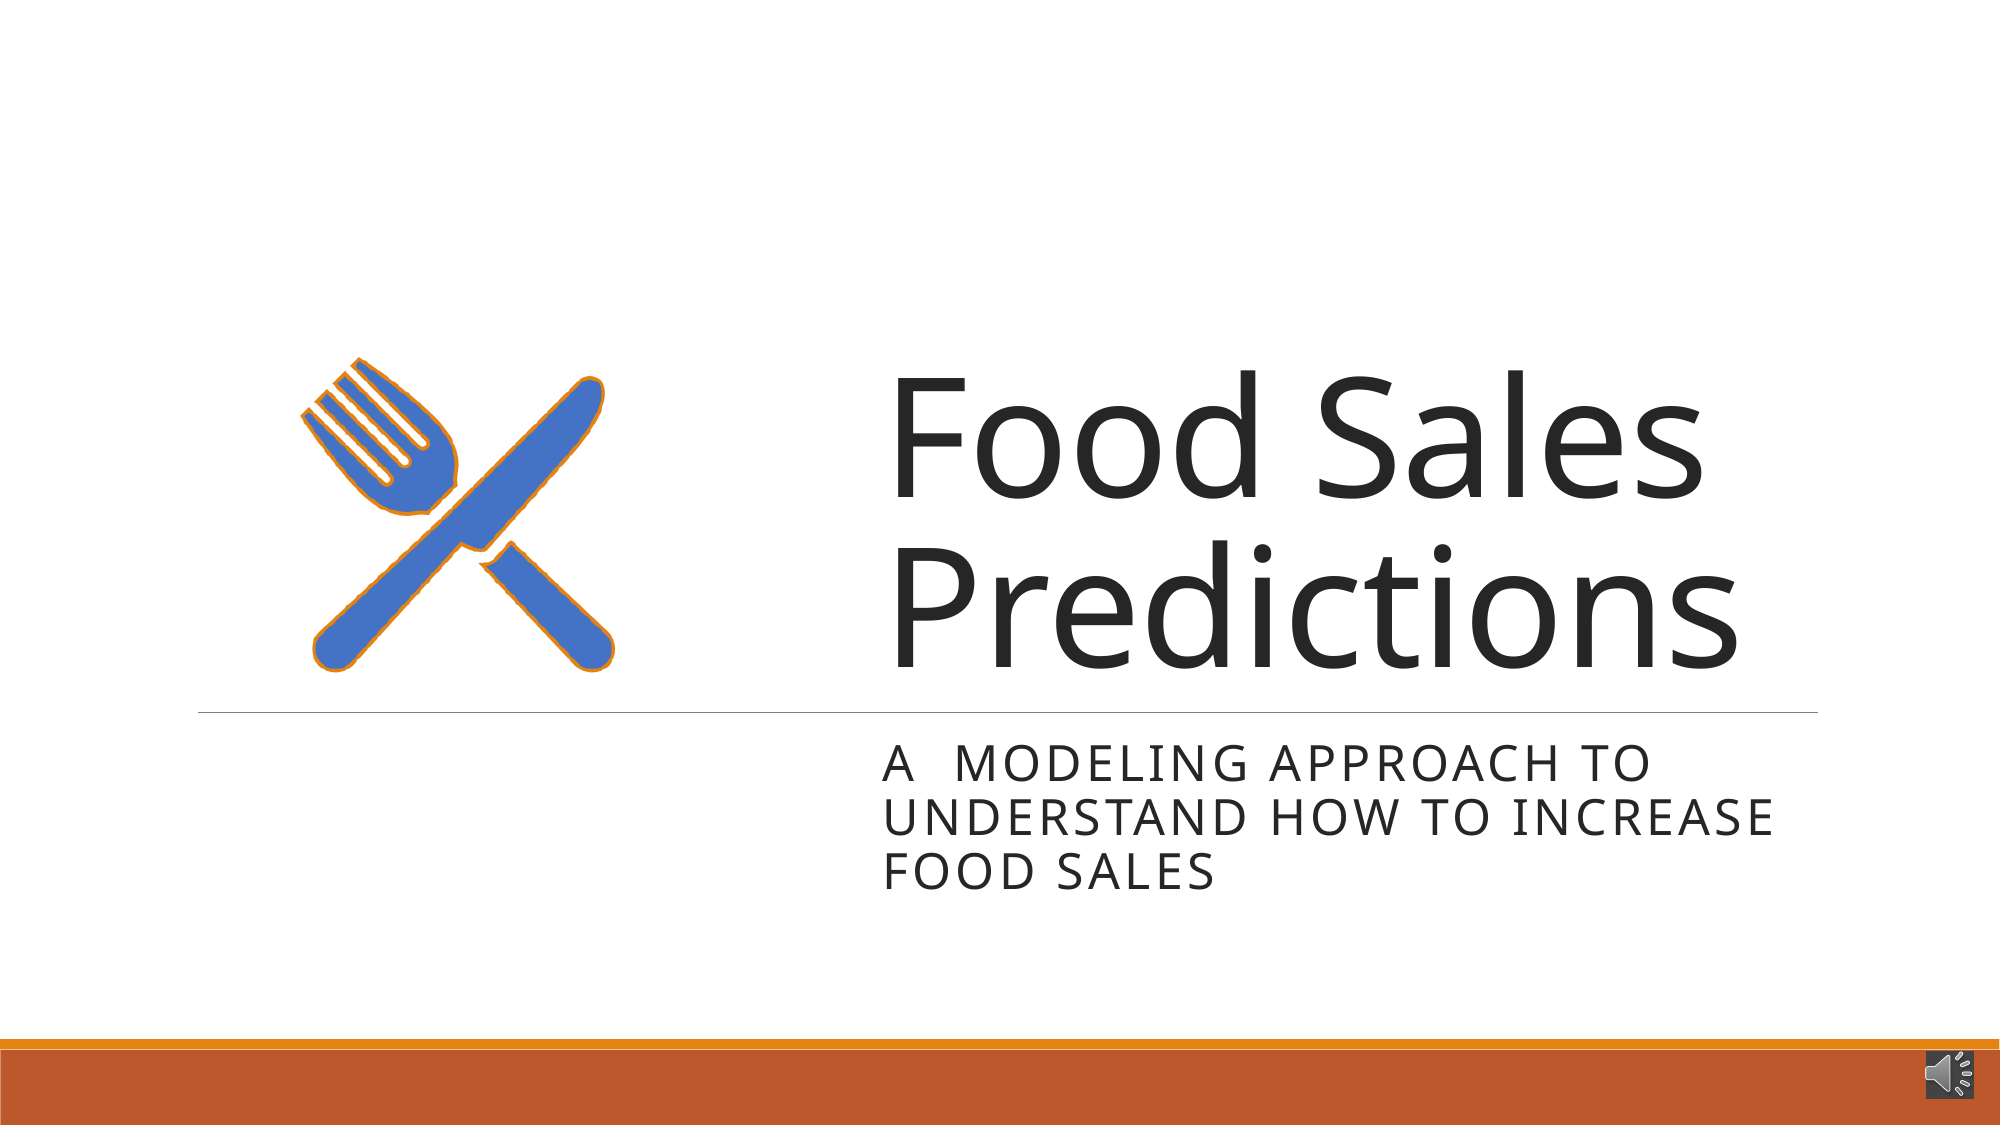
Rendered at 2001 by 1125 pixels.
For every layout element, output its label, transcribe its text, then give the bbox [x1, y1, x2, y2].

subtitle A modeling approach to understand how to increase food sales [867, 730, 1897, 935]
picture [1924, 1049, 1976, 1101]
title Food Sales Predictions [867, 104, 1894, 710]
picture [281, 338, 633, 690]
